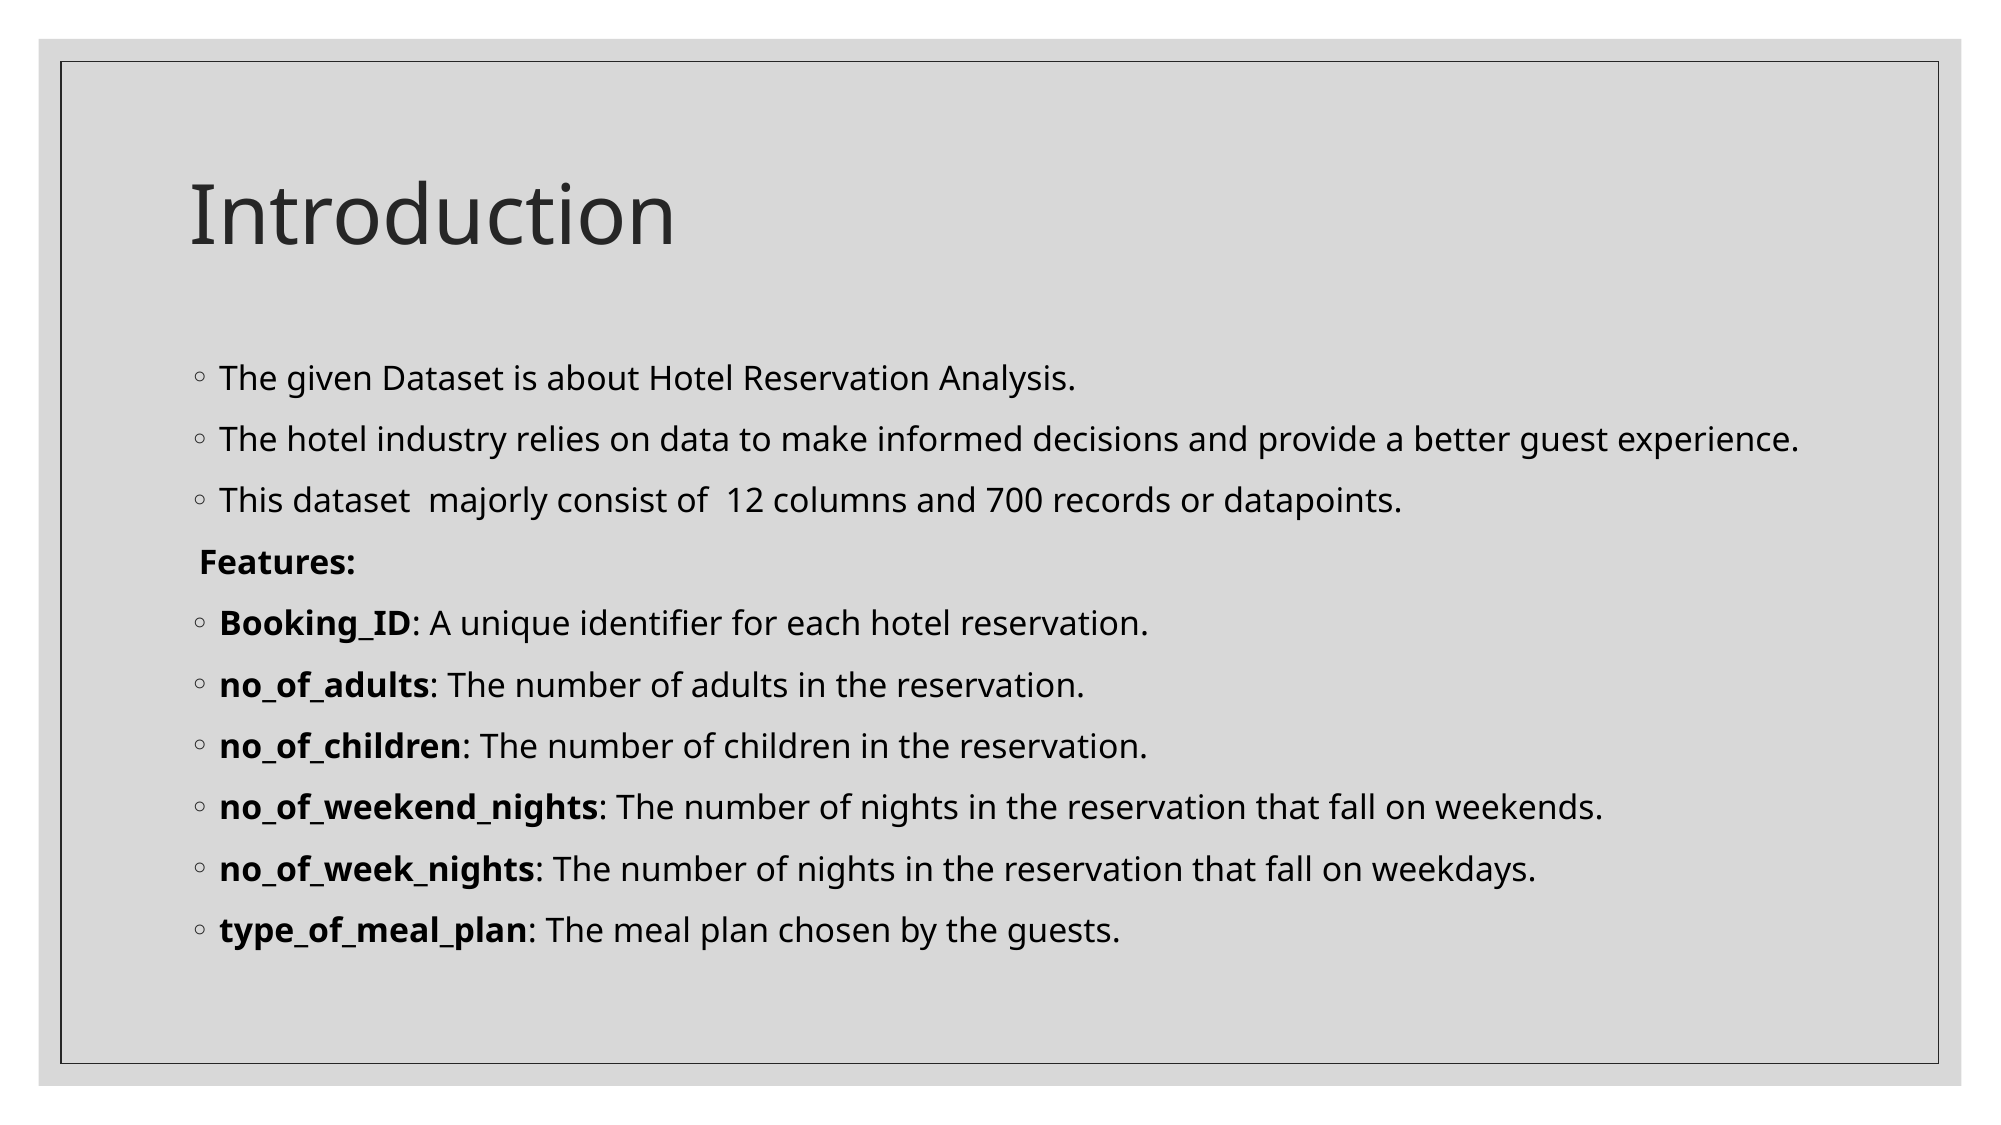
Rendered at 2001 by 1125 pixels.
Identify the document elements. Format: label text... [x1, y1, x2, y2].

title Introduction [174, 105, 1825, 331]
list The given Dataset is about Hotel Reservation Analysis. The hotel industry relies on data to make informed decisions and provide a better guest experience. This dataset majorly consist of 12 columns and 700 records or datapoints. Features: Booking_ID: A unique identifier for each hotel reservation. no_of_adults: The number of adults in the reservation. no_of_children: The number of children in the reservation. no_of_weekend_nights: The number of nights in the reservation that fall on weekends. no_of_week_nights: The number of nights in the reservation that fall on weekdays. type_of_meal_plan: The meal plan chosen by the guests. [174, 345, 1825, 977]
